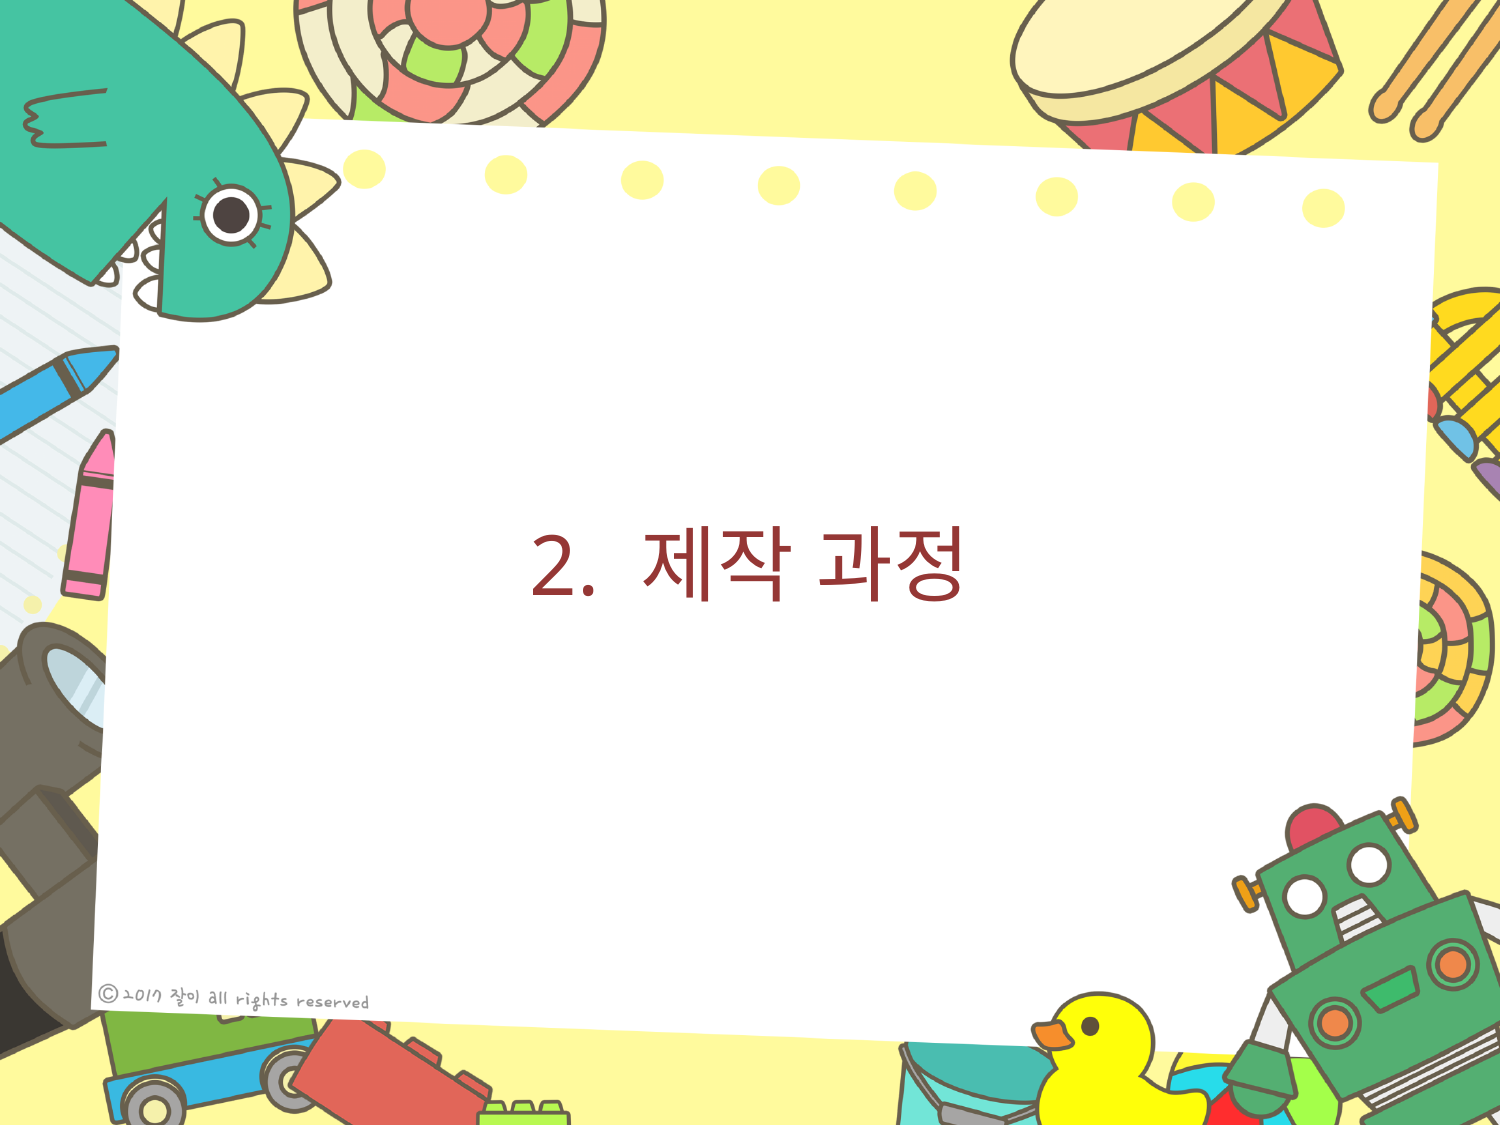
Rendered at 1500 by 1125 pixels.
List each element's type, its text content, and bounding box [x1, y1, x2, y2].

picture [0, 0, 1500, 1125]
text_box 2. 제작 과정 [514, 504, 986, 620]
